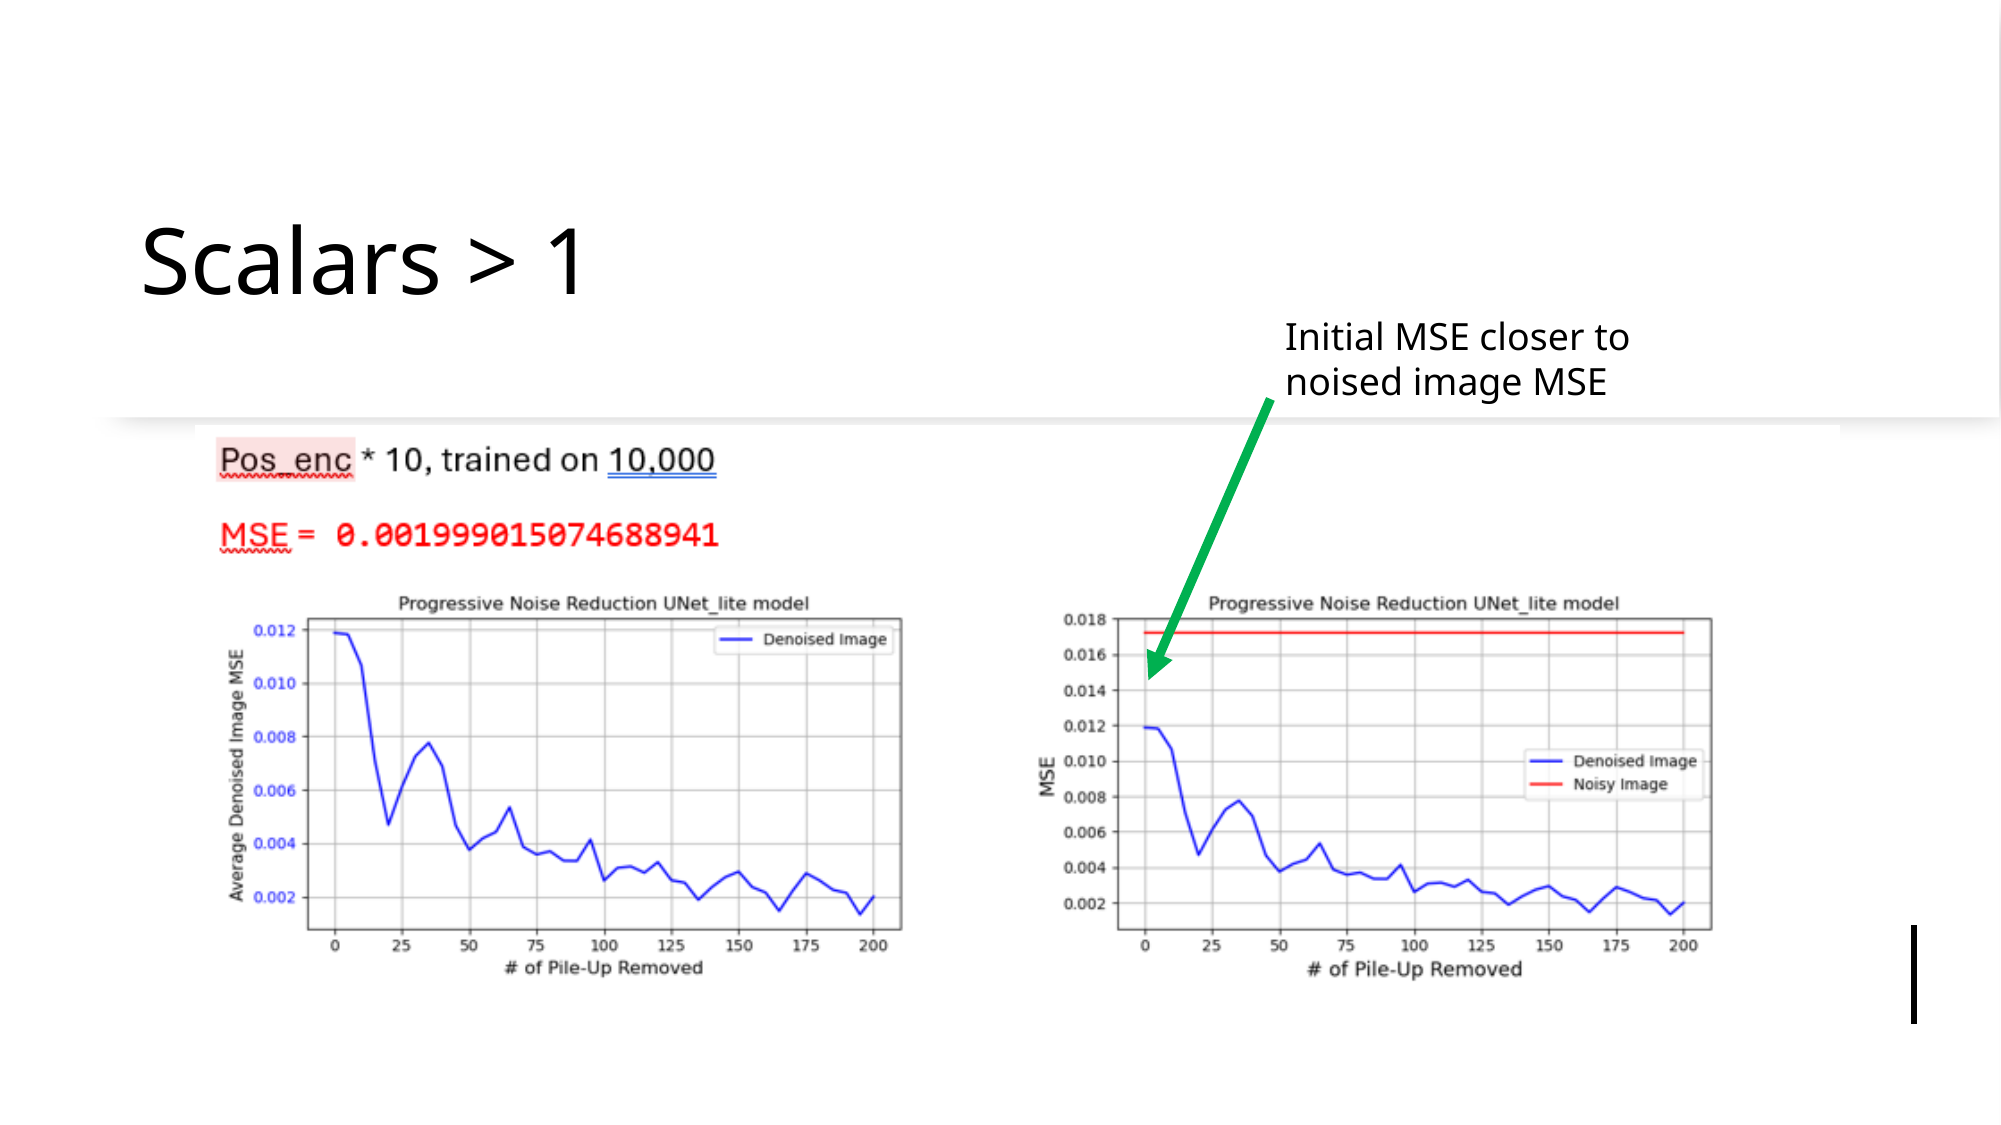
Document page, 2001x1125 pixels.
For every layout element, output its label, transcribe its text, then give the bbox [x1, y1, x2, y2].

text_box Initial MSE closer to noised image MSE [1270, 306, 1724, 411]
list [195, 425, 1840, 1033]
title Scalars > 1 [124, 140, 1828, 376]
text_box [1148, 398, 1271, 681]
